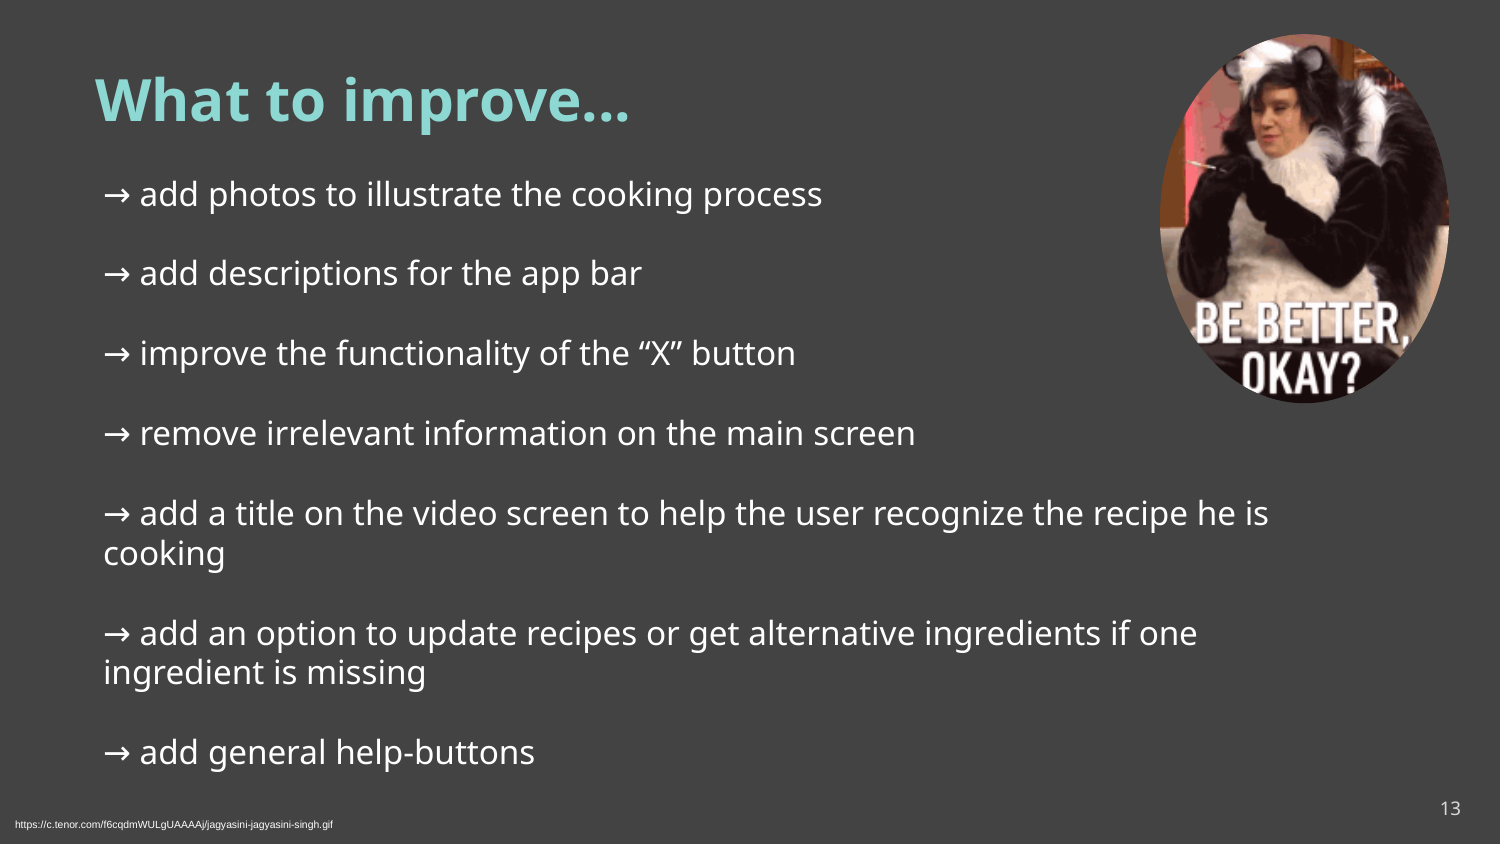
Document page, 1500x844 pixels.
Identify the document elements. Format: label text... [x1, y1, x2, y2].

text_box → add photos to illustrate the cooking process → add descriptions for the app bar → improve the functionality of the “X” button → remove irrelevant information on the main screen → add a title on the video screen to help the user recognize the recipe he is cooking → add an option to update recipes or get alternative ingredients if one ingredient is missing → add general help-buttons [88, 157, 1332, 787]
text_box https://c.tenor.com/f6cqdmWULgUAAAAj/jagyasini-jagyasini-singh.gif [0, 802, 438, 844]
picture [1159, 33, 1450, 404]
title What to improve... [80, 48, 1154, 213]
slide_number ‹#› [1386, 777, 1477, 842]
